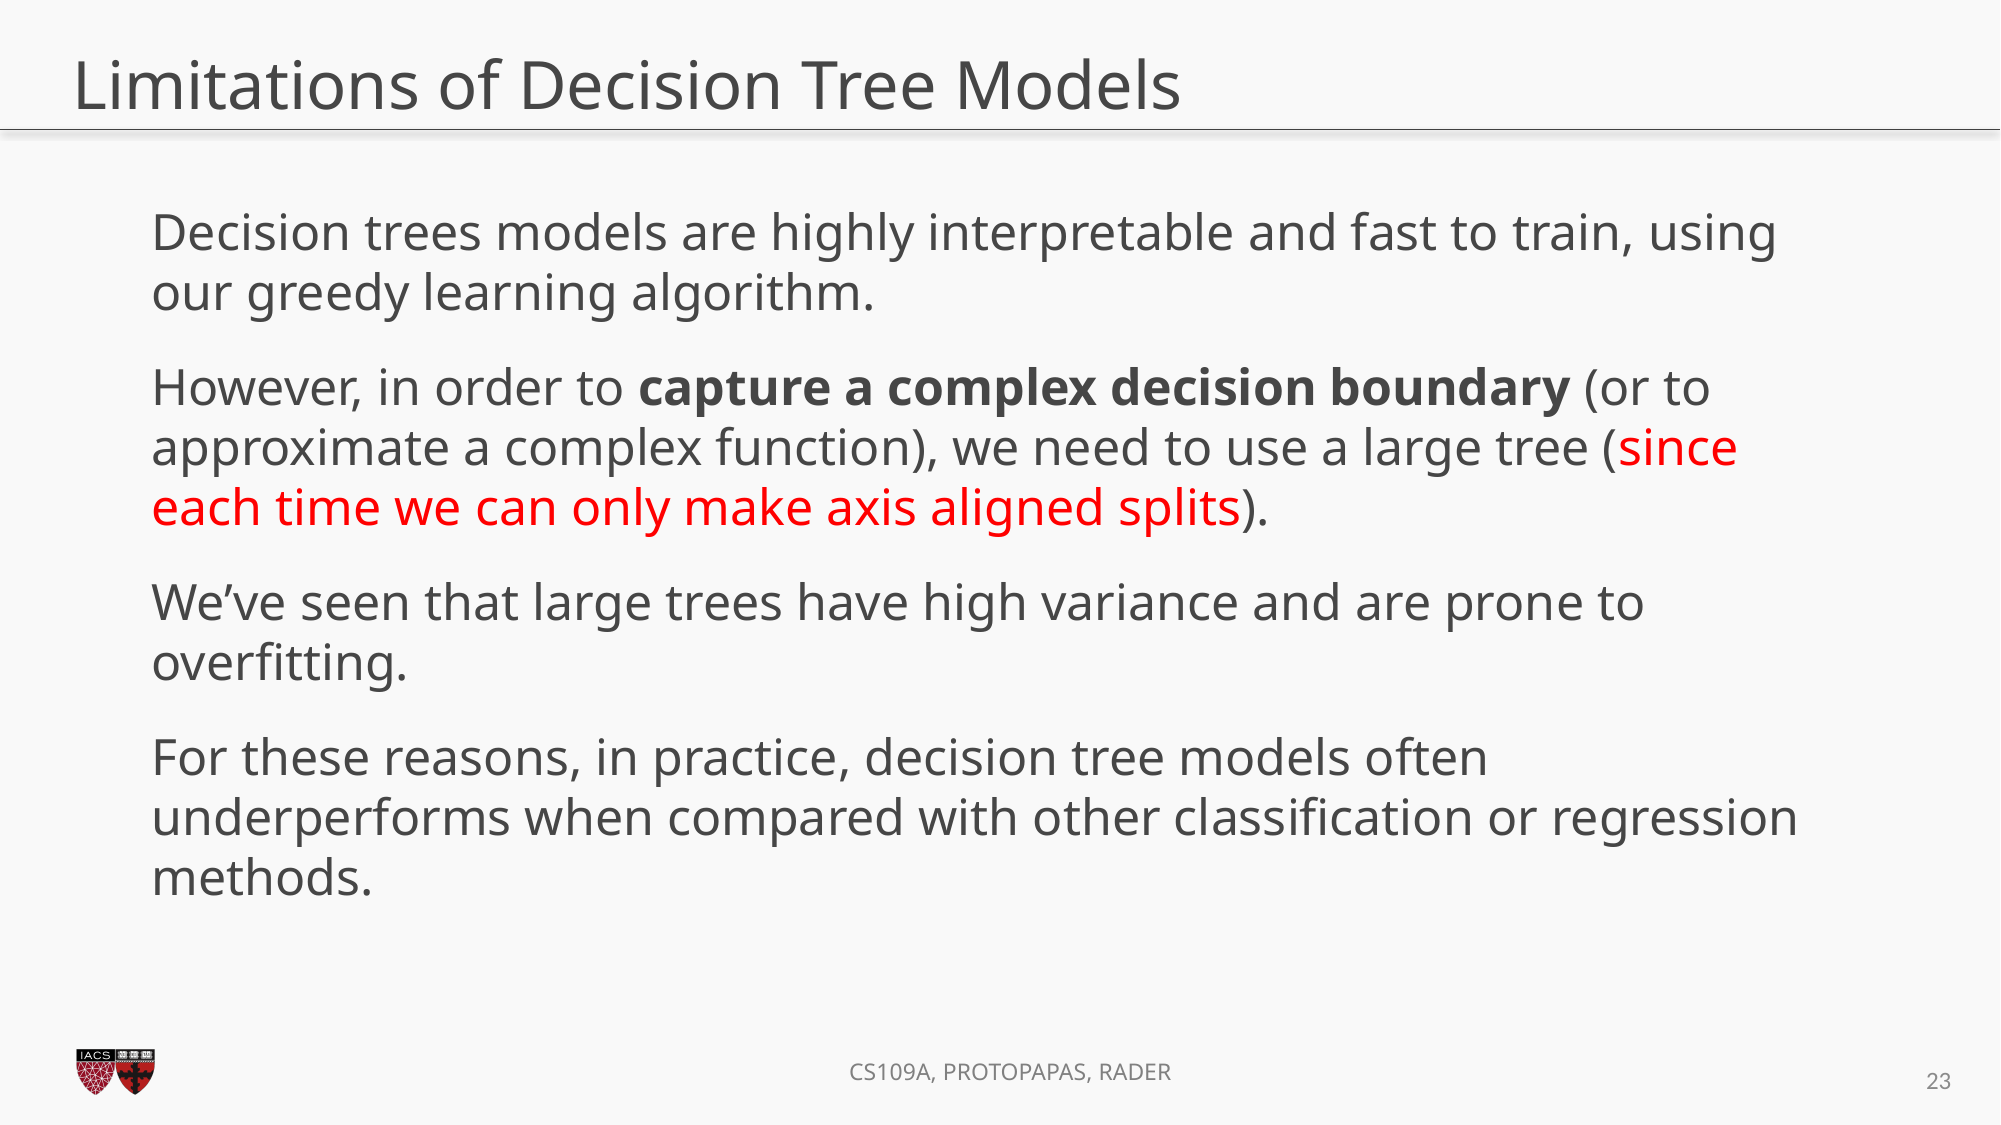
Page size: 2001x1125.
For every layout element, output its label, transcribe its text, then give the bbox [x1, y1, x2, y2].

title Limitations of Decision Tree Models [57, 35, 1943, 162]
list Decision trees models are highly interpretable and fast to train, using our greedy learning algorithm. However, in order to capture a complex decision boundary (or to approximate a complex function), we need to use a large tree (since each time we can only make axis aligned splits). We’ve seen that large trees have high variance and are prone to overfitting. For these reasons, in practice, decision tree models often underperforms when compared with other classification or regression methods. [136, 193, 1831, 540]
picture [75, 1049, 155, 1095]
slide_number 23 [1500, 1050, 1967, 1110]
